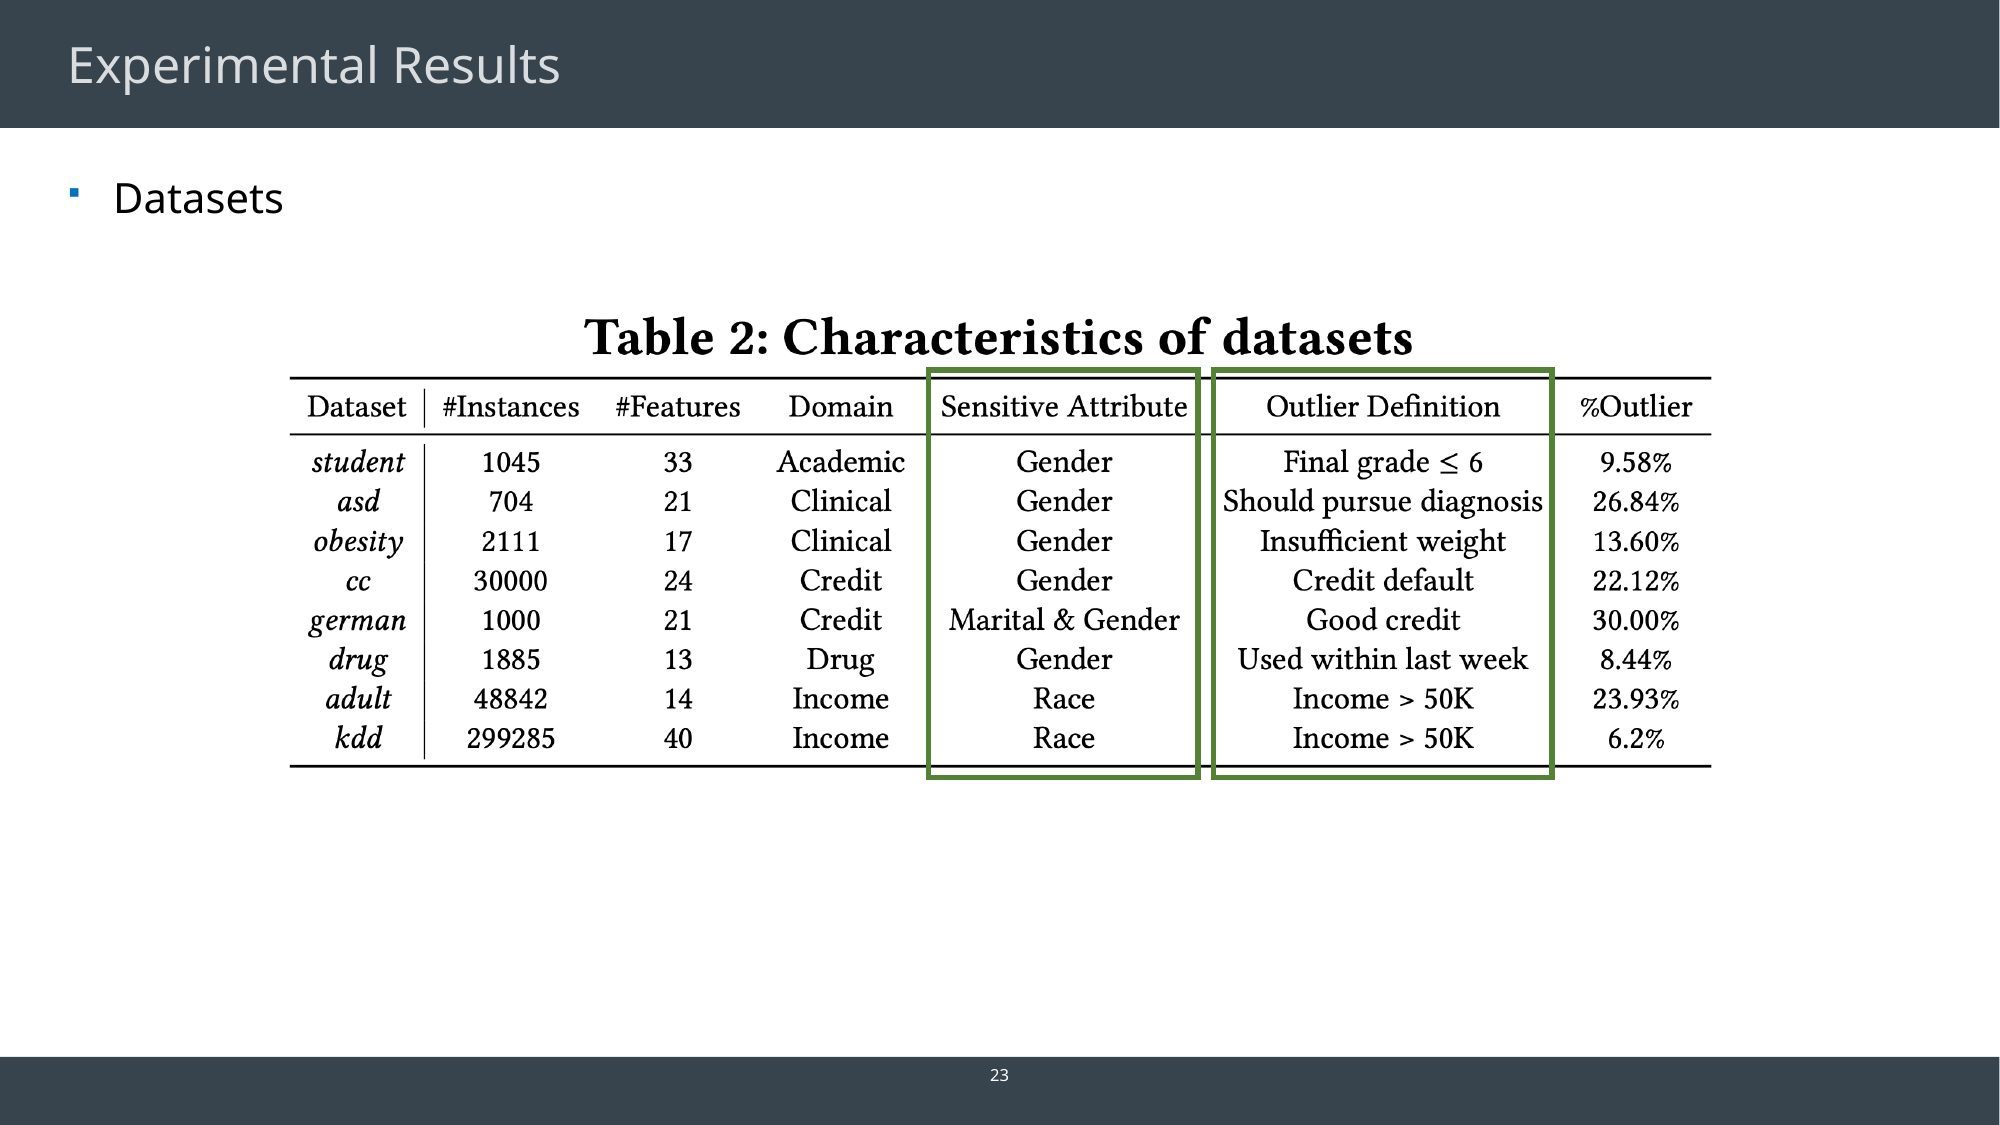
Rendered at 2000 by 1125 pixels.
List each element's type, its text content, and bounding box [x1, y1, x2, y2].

list Datasets [49, 162, 1950, 1013]
title Experimental Results [49, 30, 1950, 98]
slide_number 23 [916, 1062, 1083, 1091]
picture [286, 314, 1714, 770]
